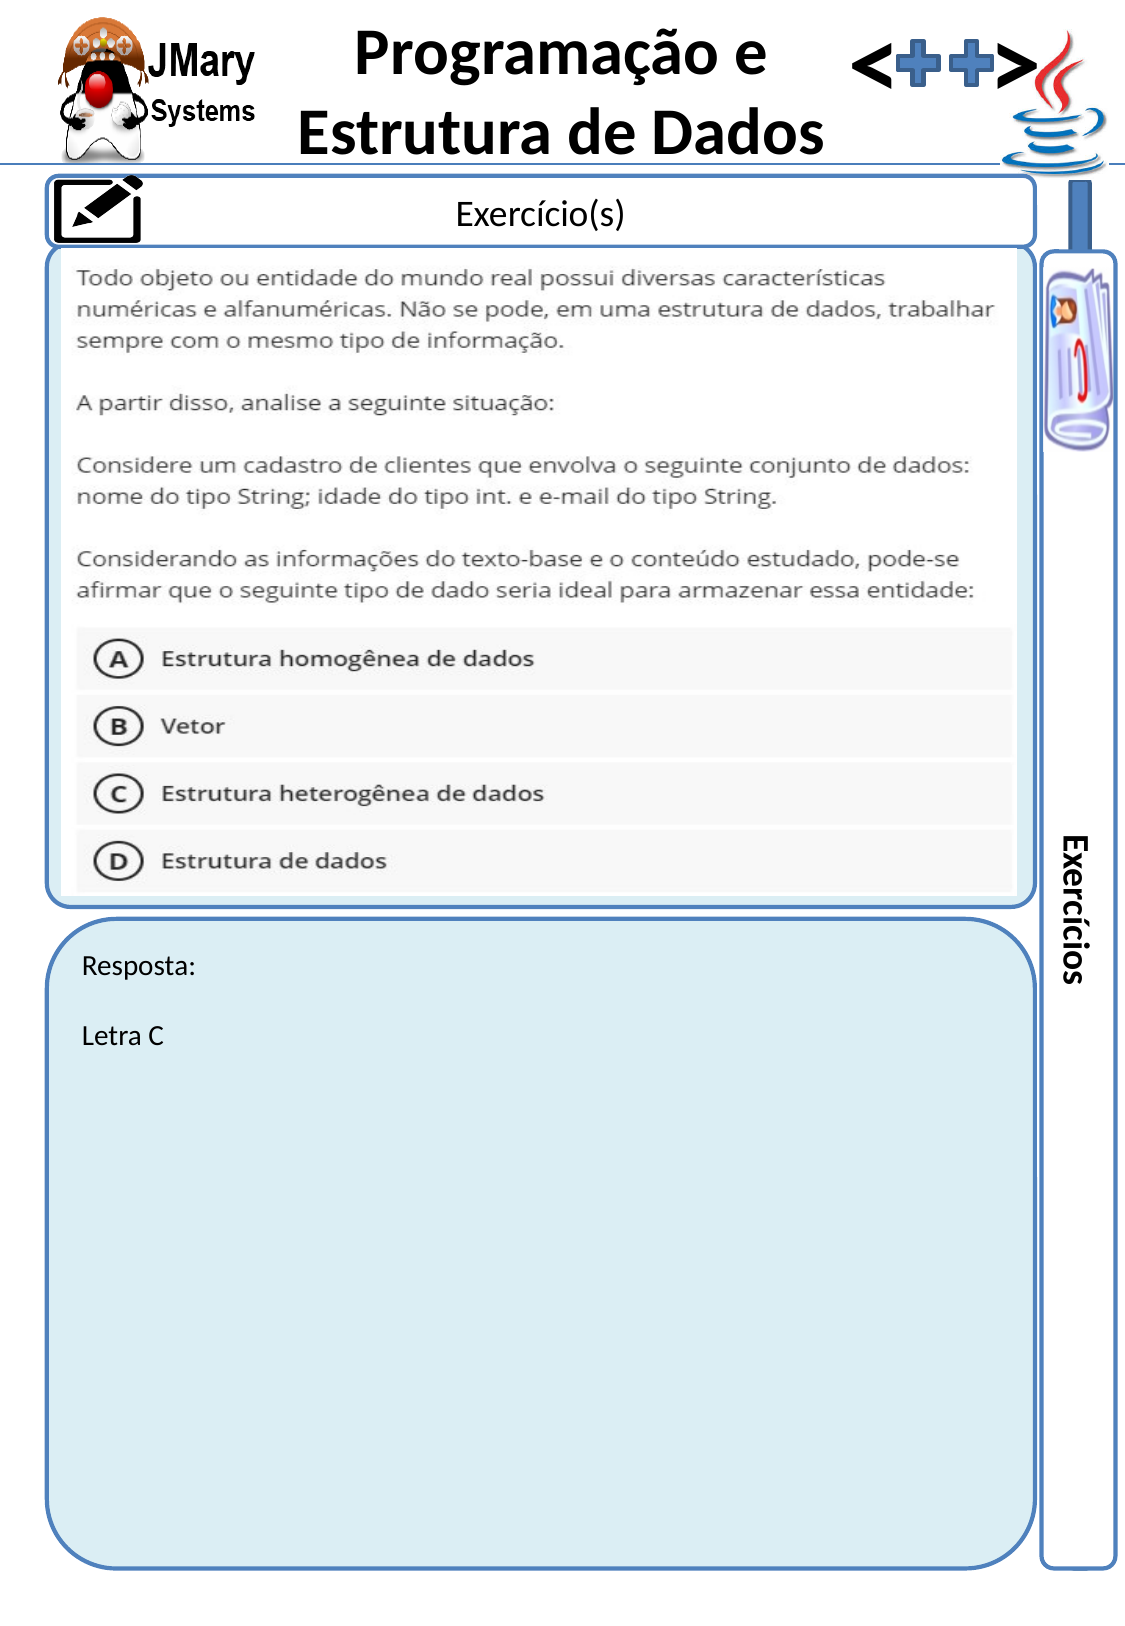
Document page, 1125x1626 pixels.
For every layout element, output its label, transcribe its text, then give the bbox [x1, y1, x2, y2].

text_box [949, 39, 974, 87]
picture [1000, 28, 1110, 180]
text_box [1022, 254, 1038, 871]
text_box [419, 872, 1125, 948]
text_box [46, 175, 1036, 247]
text_box Programação e Estrutura de Dados [259, 15, 866, 160]
picture [61, 248, 1017, 896]
text_box [44, 254, 414, 910]
text_box < [834, 0, 943, 163]
picture [1044, 268, 1113, 452]
text_box > [974, 0, 1090, 163]
text_box > [1035, 188, 1090, 432]
picture [46, 15, 258, 163]
text_box Resposta: Letra C [44, 916, 1038, 1571]
